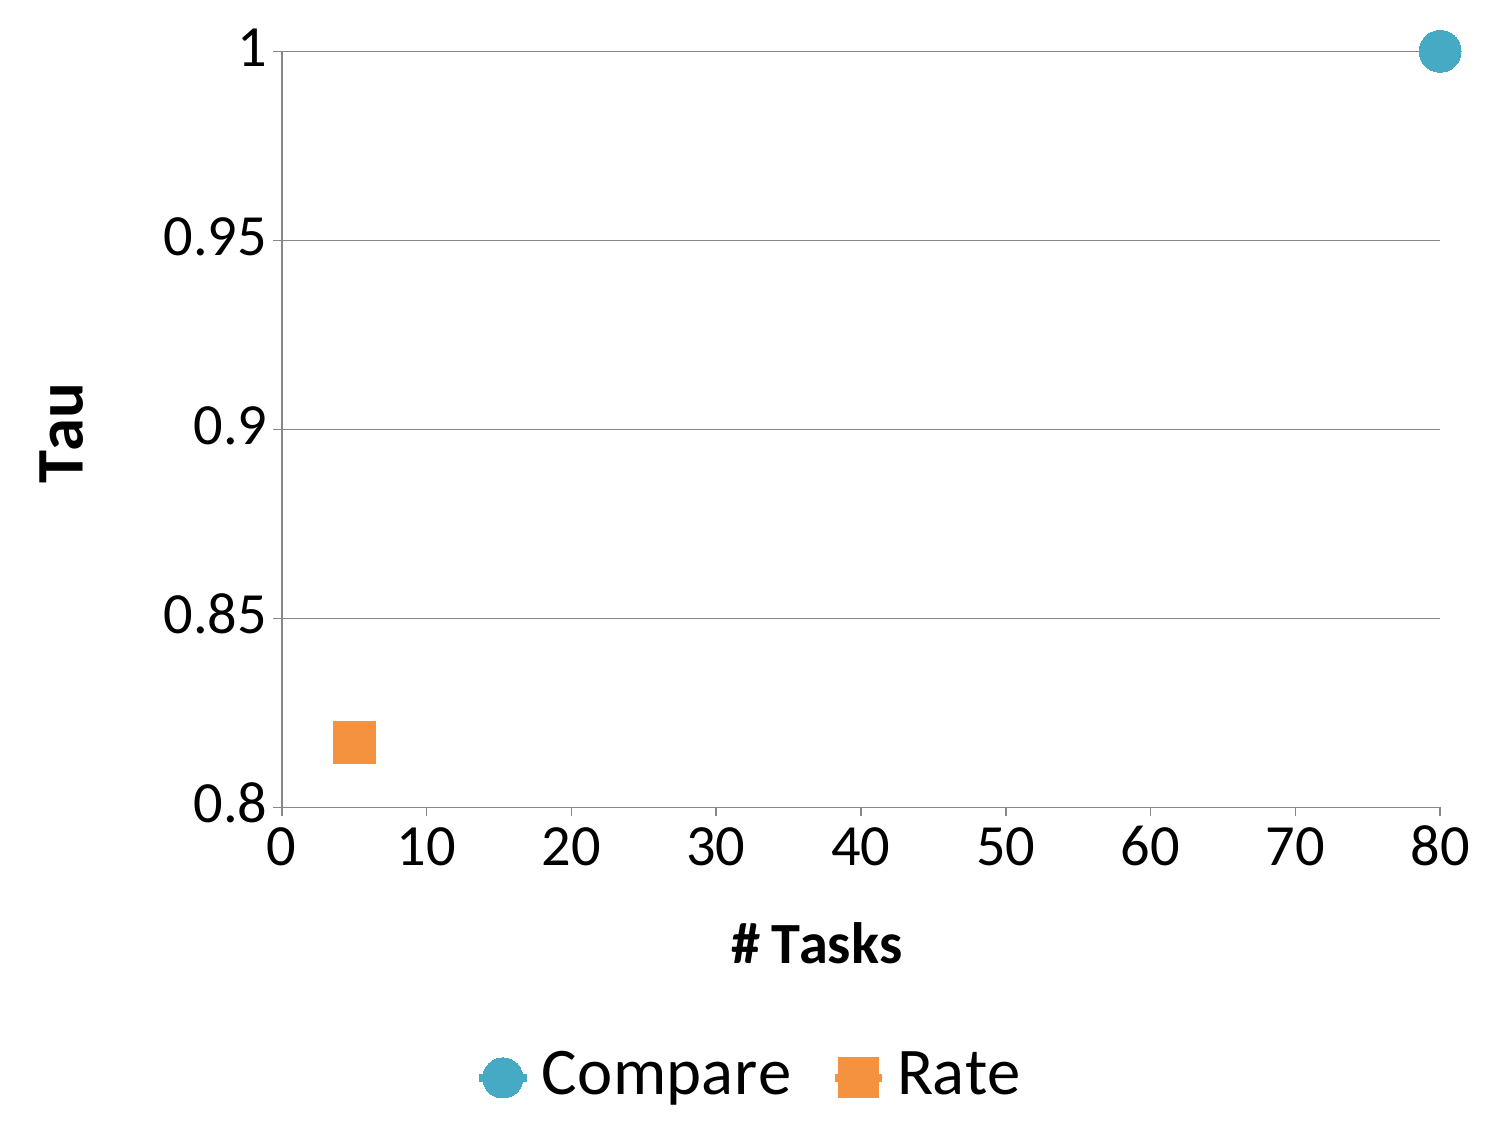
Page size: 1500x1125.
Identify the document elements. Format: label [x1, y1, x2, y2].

chart [0, 0, 1500, 1125]
